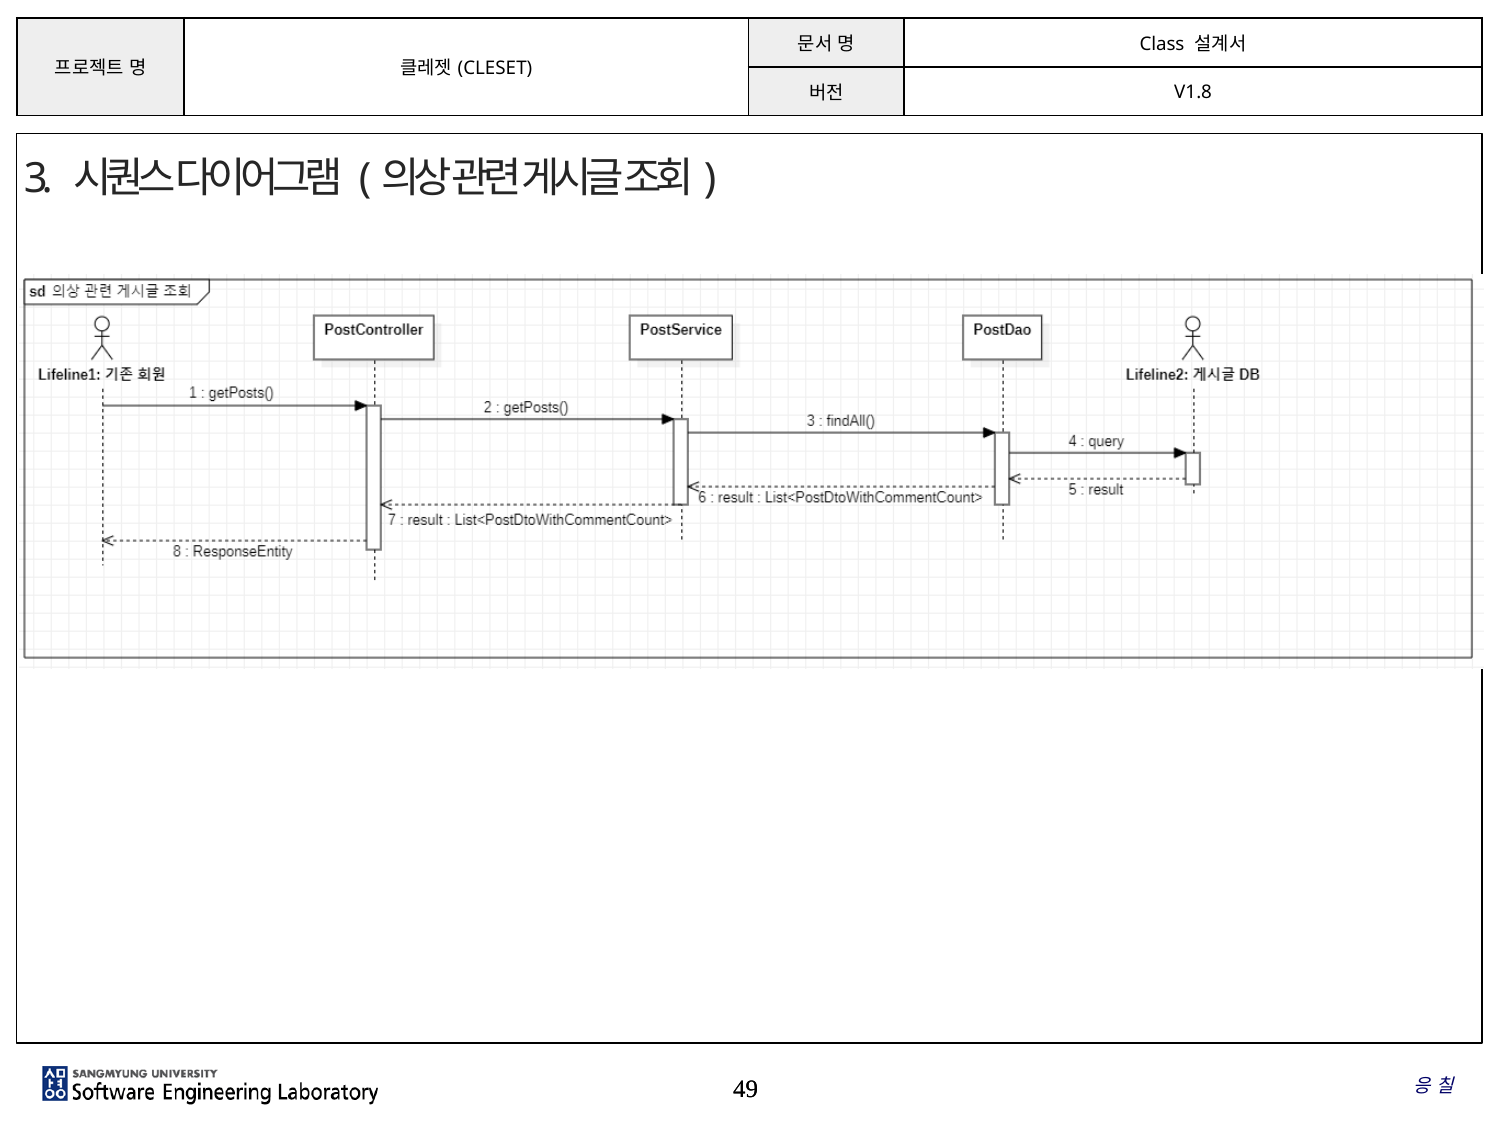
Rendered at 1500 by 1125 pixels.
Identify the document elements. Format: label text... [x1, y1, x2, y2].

picture [18, 273, 1484, 669]
text_box 3. 시퀀스 다이어그램 (의상 관련 게시글 조회) [9, 143, 732, 209]
picture [42, 1066, 382, 1106]
footer 응 칠 [994, 1060, 1454, 1110]
